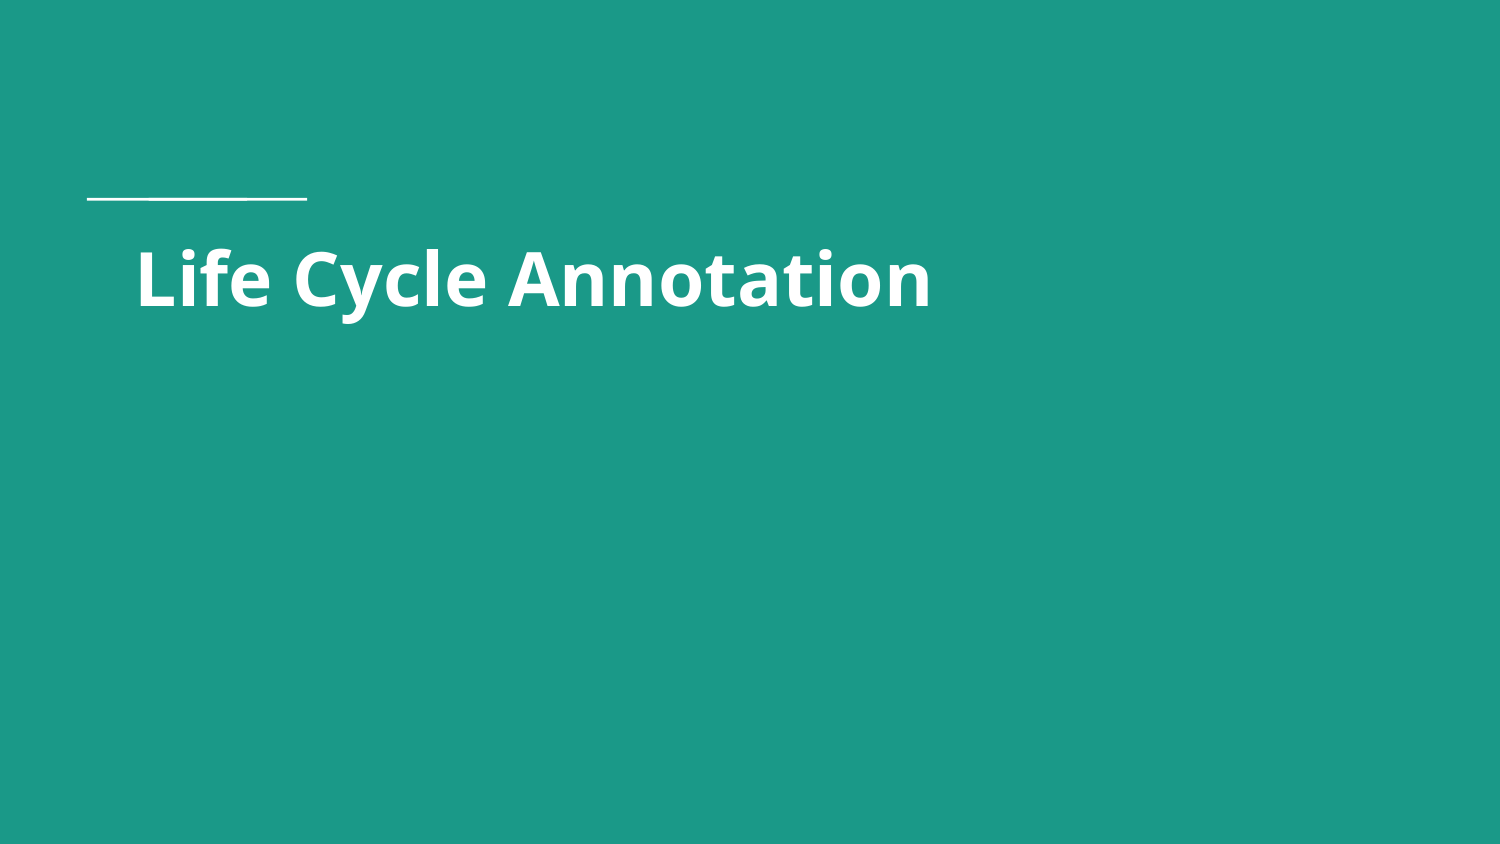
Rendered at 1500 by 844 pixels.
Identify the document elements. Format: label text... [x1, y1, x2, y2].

title Life Cycle Annotation [119, 216, 1381, 466]
